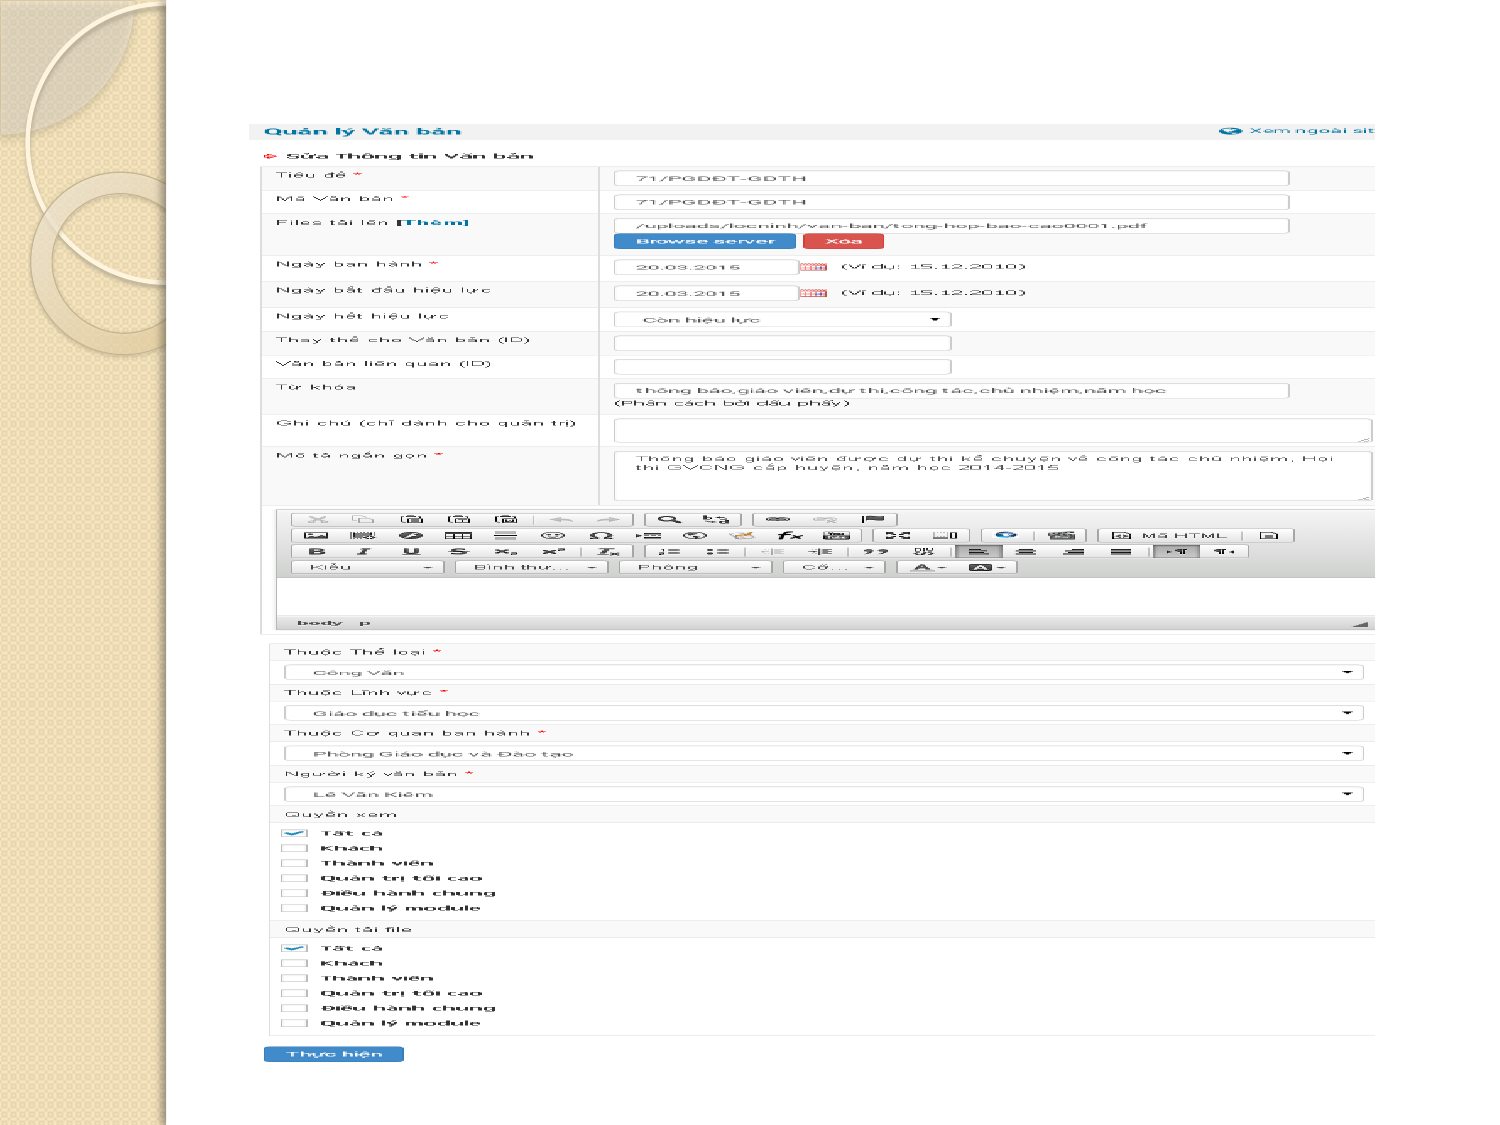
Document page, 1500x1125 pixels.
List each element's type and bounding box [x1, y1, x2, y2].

picture [249, 124, 1376, 1063]
